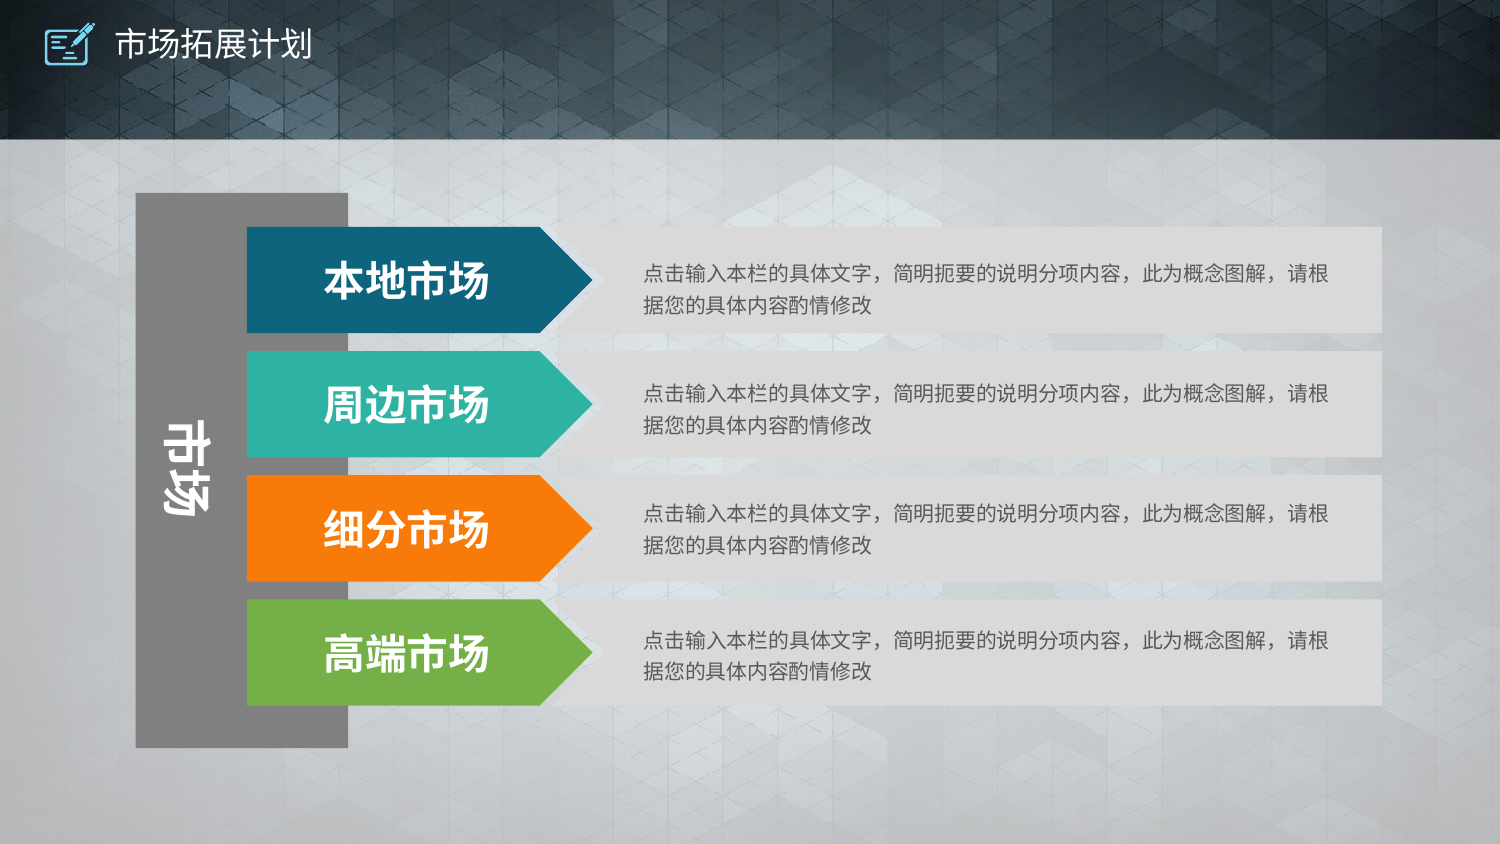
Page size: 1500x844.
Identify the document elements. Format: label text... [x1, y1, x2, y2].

text_box 周边市场 [305, 379, 508, 430]
text_box [244, 597, 547, 708]
text_box [244, 348, 547, 460]
text_box [44, 22, 95, 66]
text_box 细分市场 [305, 503, 508, 554]
text_box [134, 191, 350, 750]
text_box [244, 473, 547, 584]
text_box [551, 474, 1383, 582]
text_box 市场 [147, 410, 231, 540]
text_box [551, 350, 1383, 458]
text_box 高端市场 [305, 627, 508, 678]
title 市场拓展计划 [99, 20, 550, 66]
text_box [551, 226, 1383, 334]
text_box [551, 599, 1383, 706]
text_box [244, 224, 547, 336]
picture [0, 0, 1500, 844]
text_box 本地市场 [305, 254, 508, 305]
